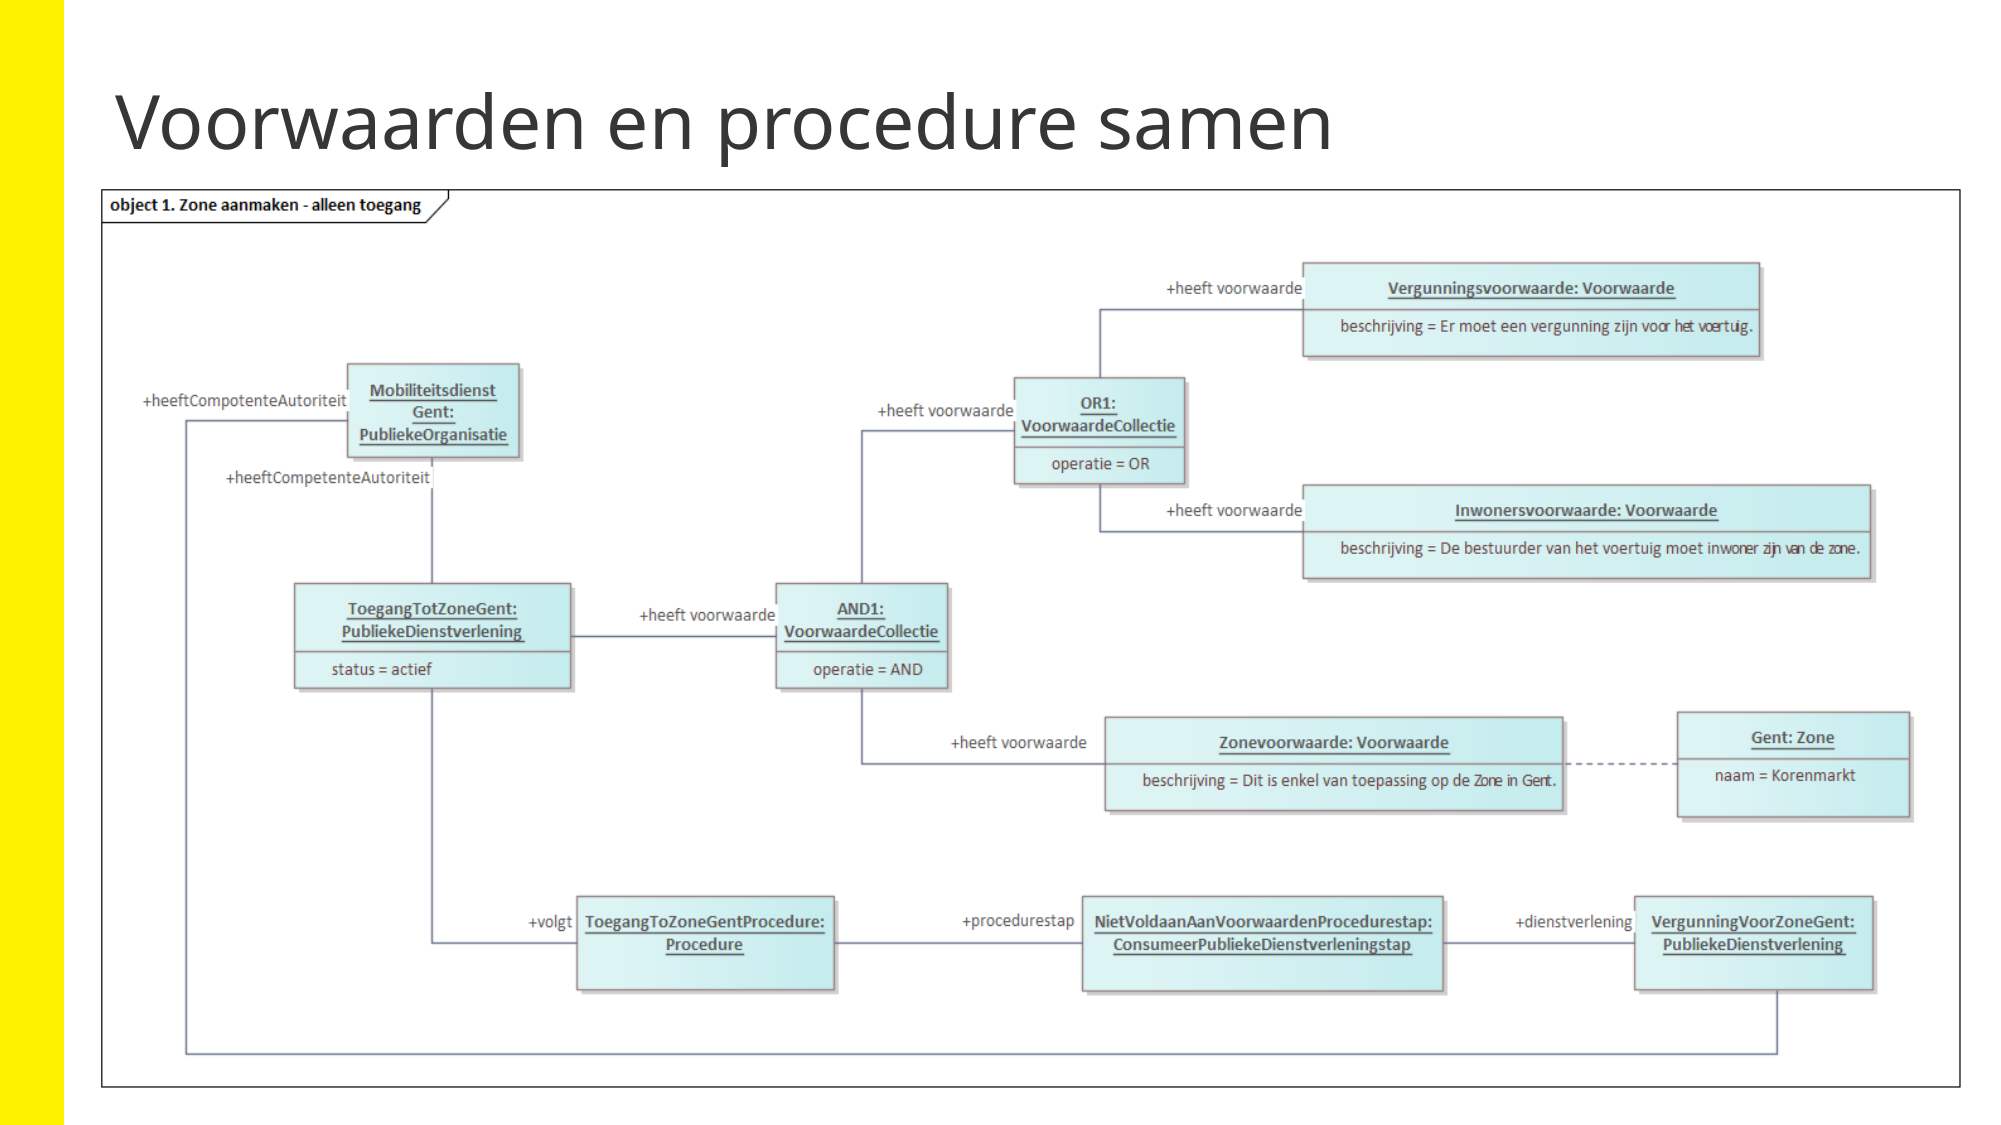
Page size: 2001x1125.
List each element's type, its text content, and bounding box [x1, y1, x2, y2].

title Voorwaarden en procedure samen [100, 57, 1723, 187]
picture [99, 188, 1962, 1089]
